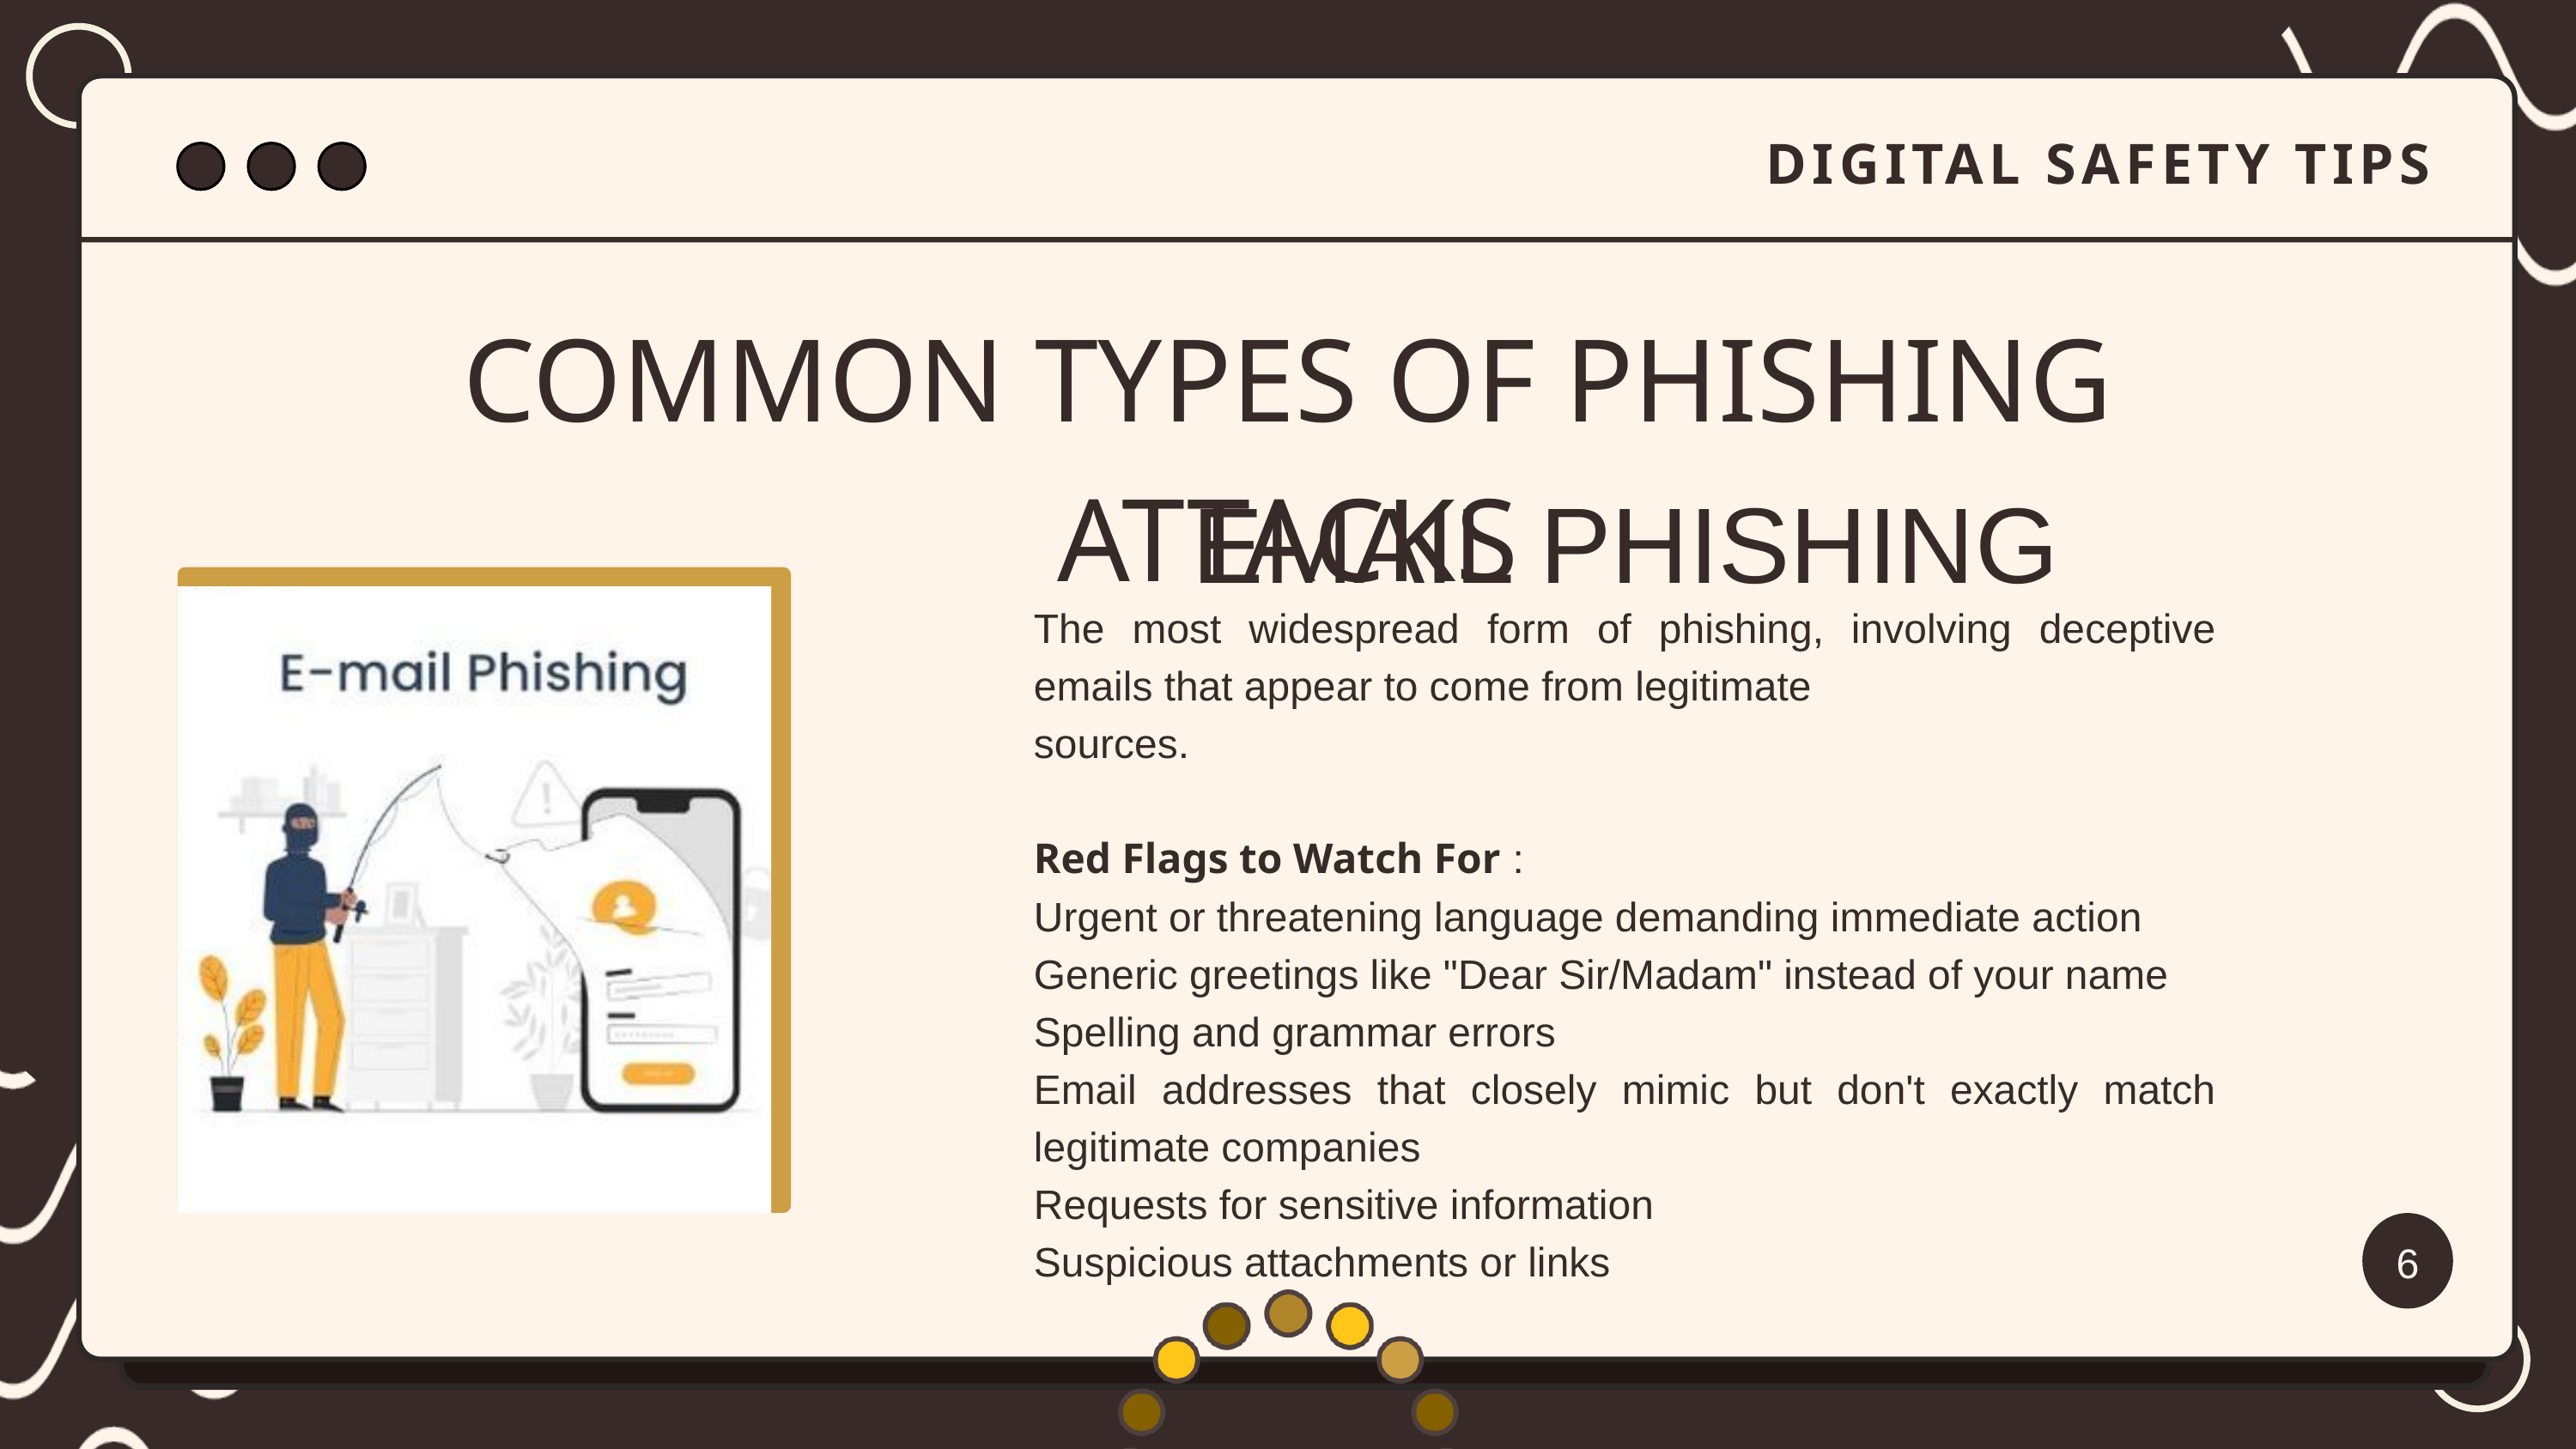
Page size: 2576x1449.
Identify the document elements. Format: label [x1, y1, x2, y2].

text_box [2361, 1212, 2454, 1309]
text_box [0, 1047, 265, 1449]
text_box [2250, 0, 2576, 361]
text_box [318, 142, 366, 191]
text_box [177, 142, 225, 191]
text_box [119, 1366, 2489, 1387]
text_box [177, 567, 792, 1214]
text_box [2427, 1309, 2528, 1410]
text_box [1106, 1393, 1470, 1449]
text_box [78, 76, 2515, 1360]
text_box [28, 26, 129, 126]
text_box [247, 142, 295, 191]
